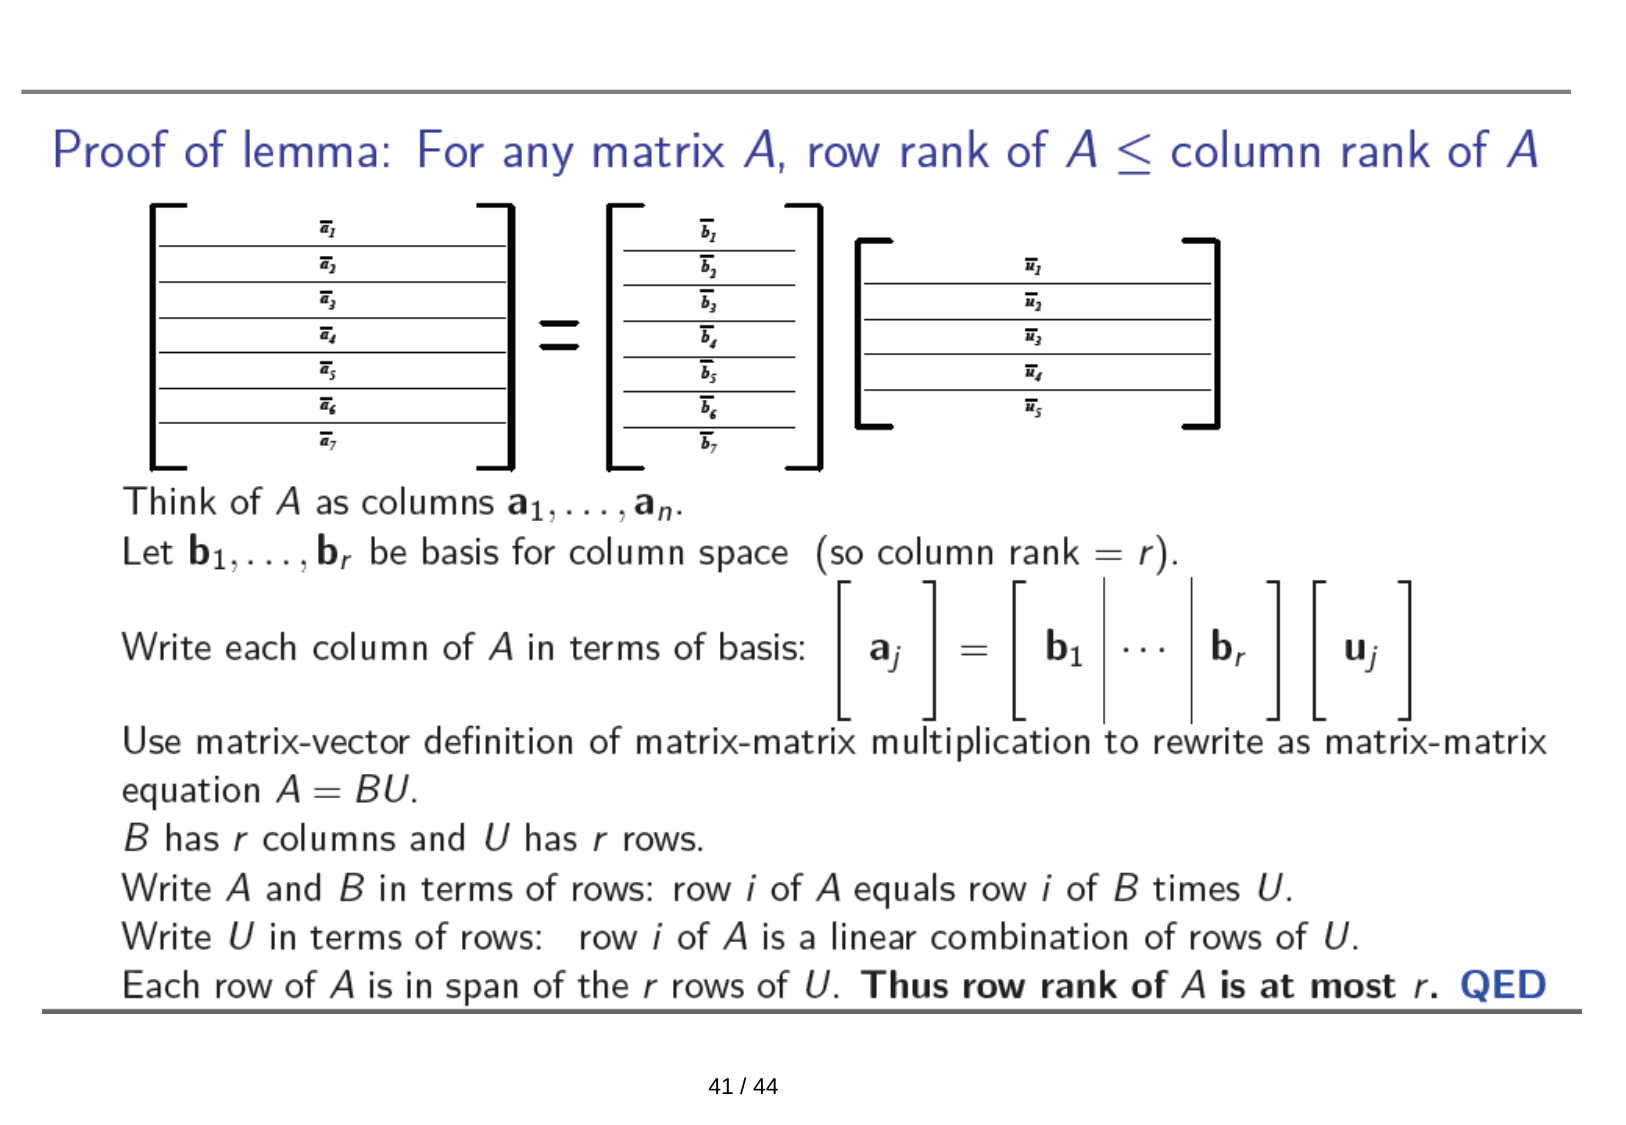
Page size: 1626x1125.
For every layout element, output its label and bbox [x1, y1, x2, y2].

picture [42, 111, 1583, 1014]
